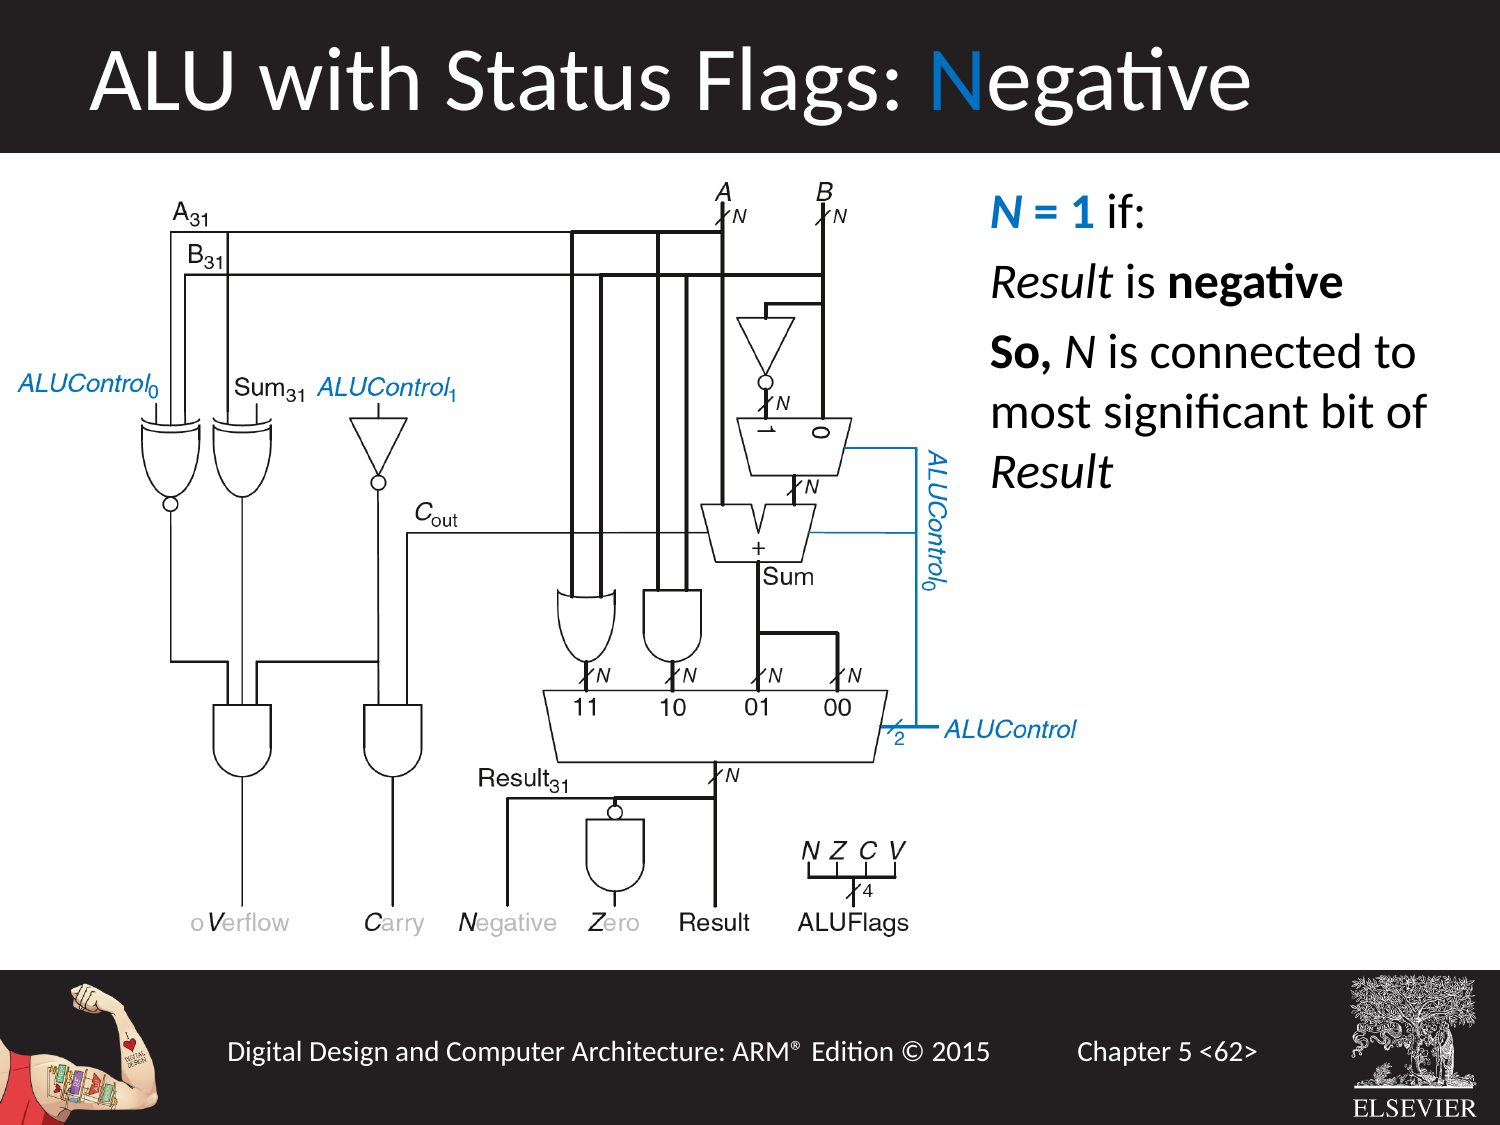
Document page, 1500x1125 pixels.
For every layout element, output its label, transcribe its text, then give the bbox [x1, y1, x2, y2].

picture [0, 979, 163, 1125]
picture [1350, 974, 1477, 1117]
text_box N = 1 if: Result is negative So, N is connected to most significant bit of Result [1088, 171, 1500, 938]
text_box ALU with Status Flags: Negative [75, 11, 1375, 136]
text_box [112, 938, 1438, 1050]
picture [12, 171, 1088, 951]
